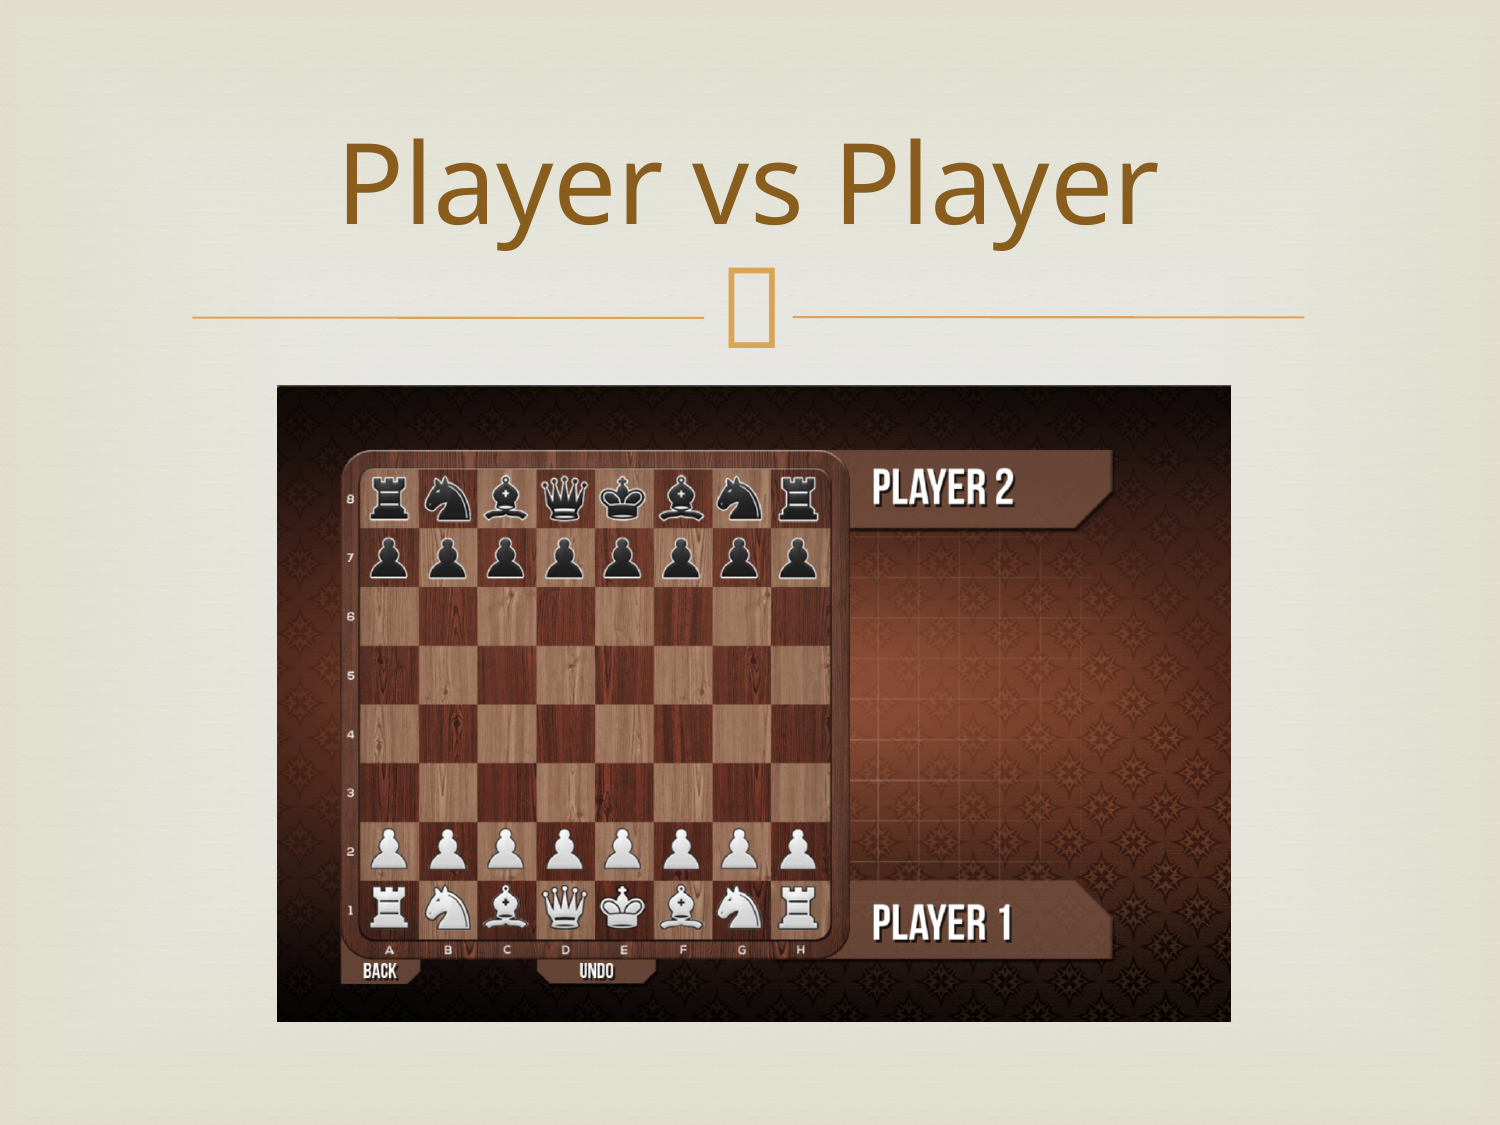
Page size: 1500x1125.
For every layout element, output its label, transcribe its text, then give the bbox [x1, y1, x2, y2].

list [276, 384, 1231, 1023]
title Player vs Player [112, 93, 1386, 267]
